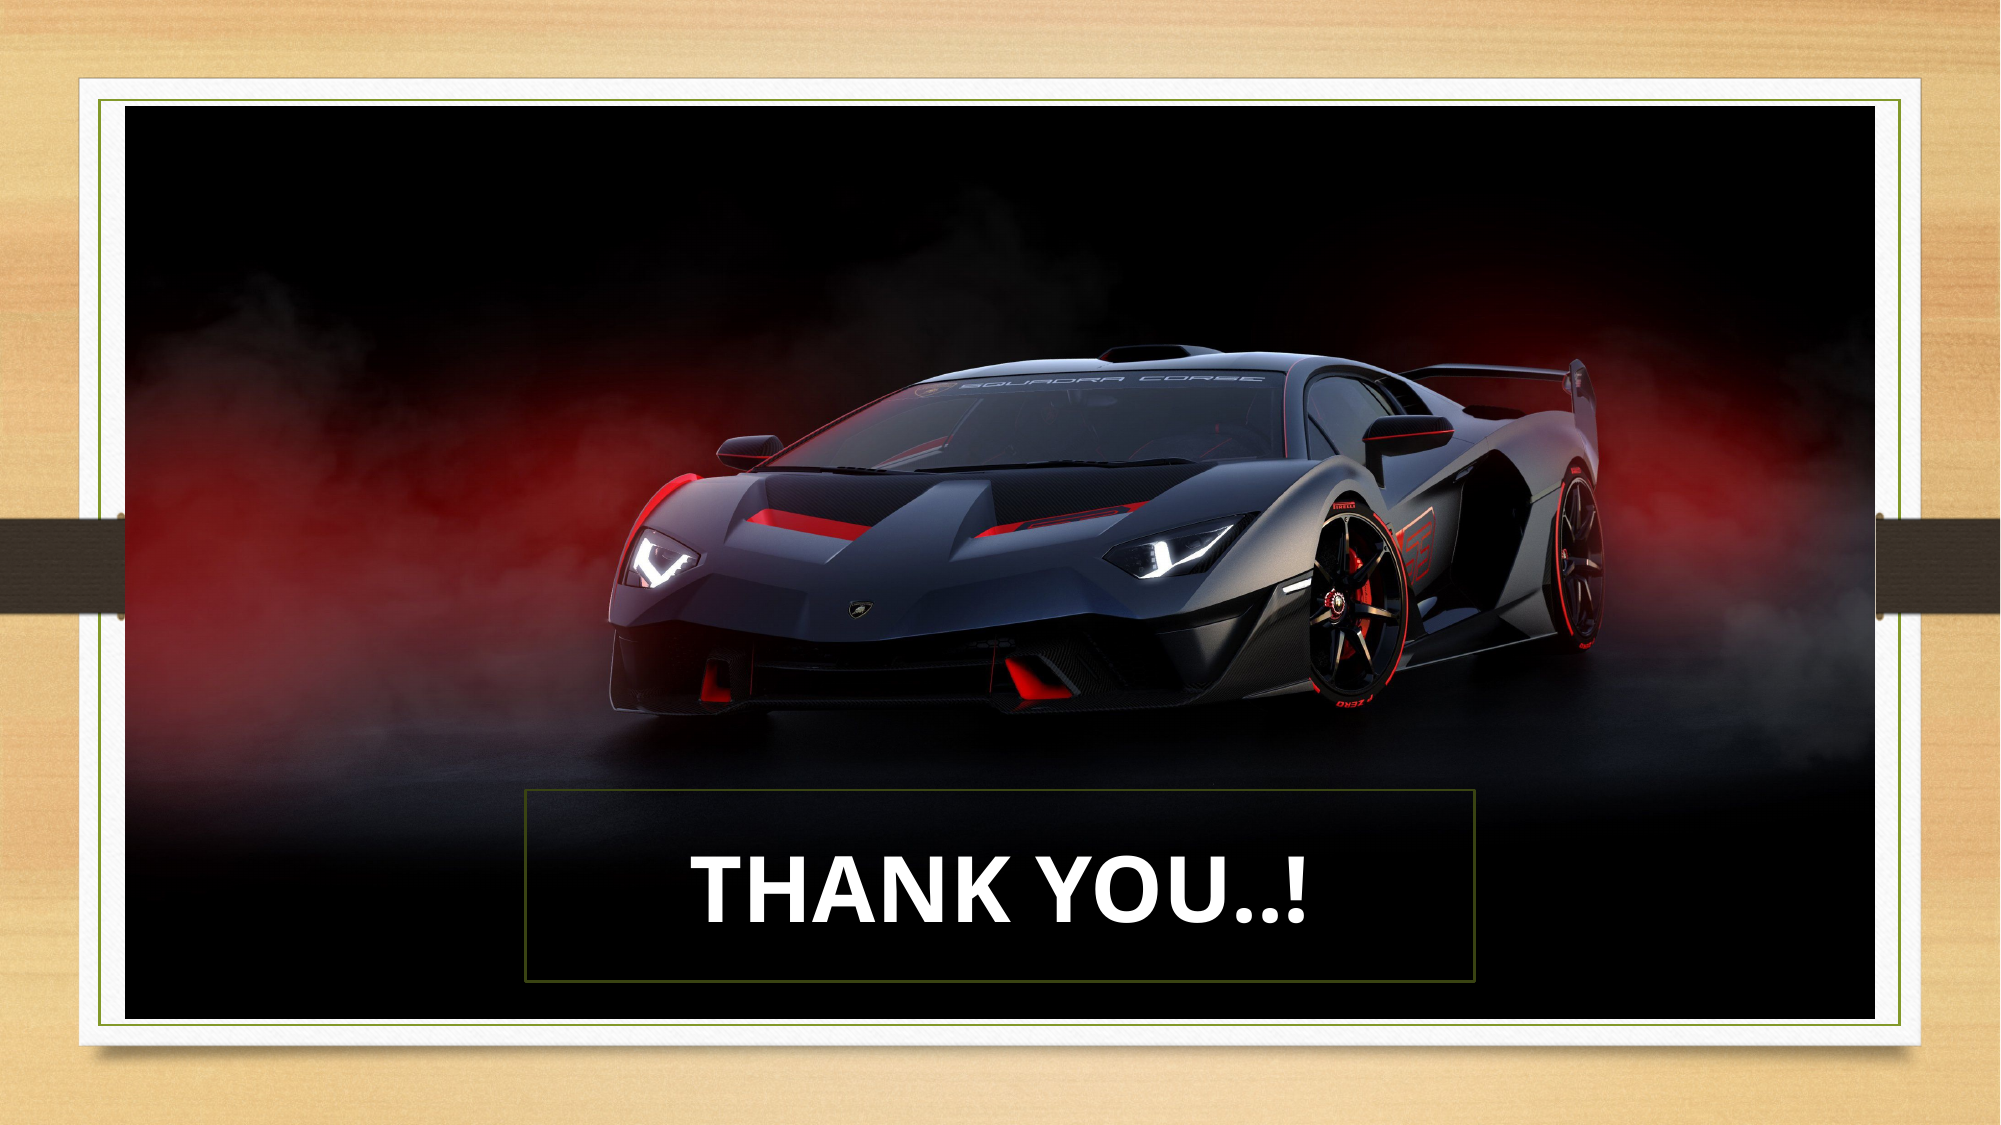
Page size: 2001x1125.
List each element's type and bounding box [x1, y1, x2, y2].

list [125, 106, 1875, 1019]
picture [0, 0, 2001, 1125]
